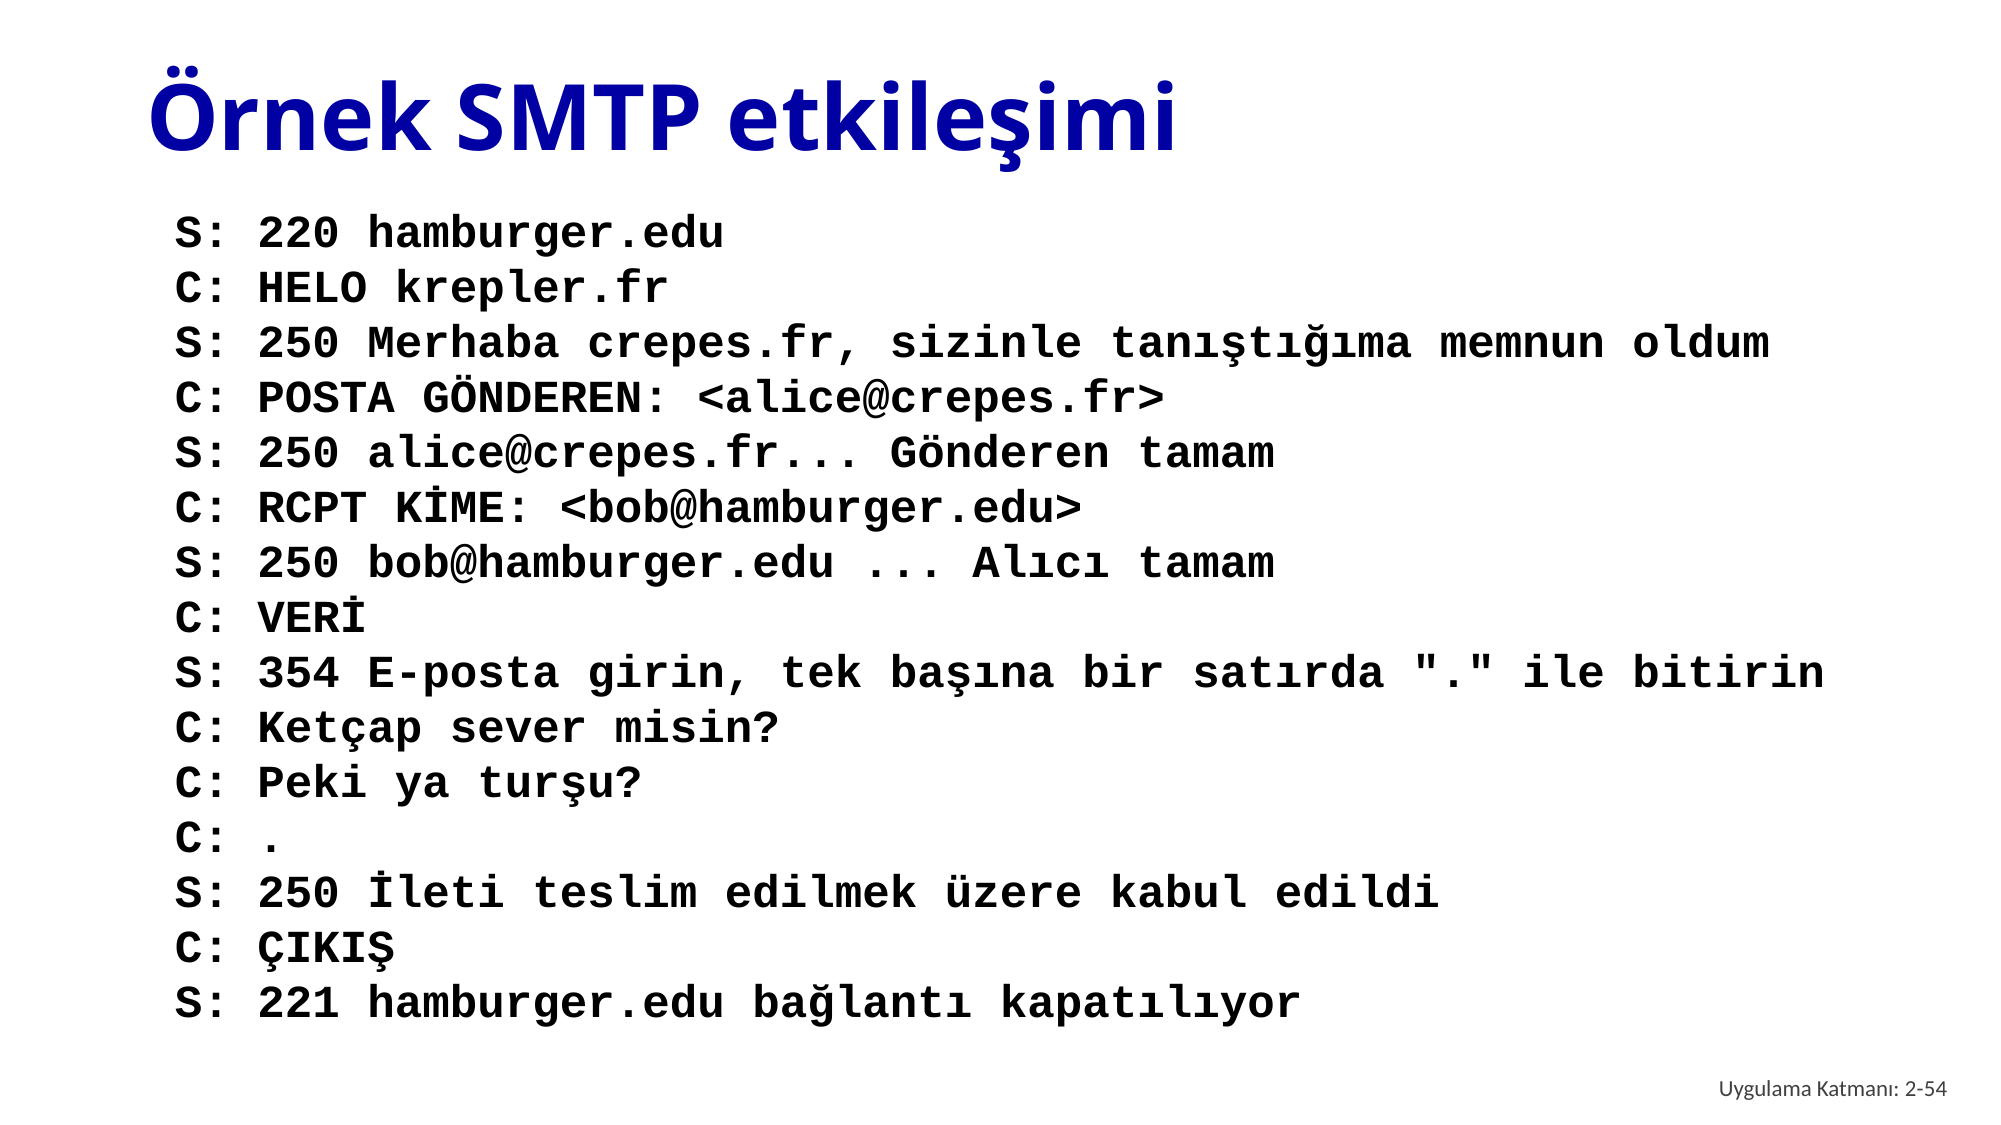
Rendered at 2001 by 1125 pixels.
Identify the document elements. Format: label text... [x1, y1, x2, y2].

slide_number Uygulama Katmanı: 2-54 [1512, 1056, 1963, 1117]
title Örnek SMTP etkileşimi [131, 47, 1856, 195]
text_box S: 220 hamburger.edu C: HELO krepler.fr S: 250 Merhaba crepes.fr, sizinle tanıştığıma memnun oldum C: POSTA GÖNDEREN: <alice@crepes.fr> S: 250 alice@crepes.fr... Gönderen tamam C: RCPT KİME: <bob@hamburger.edu> S: 250 bob@hamburger.edu ... Alıcı tamam C: VERİ S: 354 E-posta girin, tek başına bir satırda "." ile bitirin C: Ketçap sever misin? C: Peki ya turşu? C: . S: 250 İleti teslim edilmek üzere kabul edildi C: ÇIKIŞ S: 221 hamburger.edu bağlantı kapatılıyor [160, 194, 1840, 1034]
